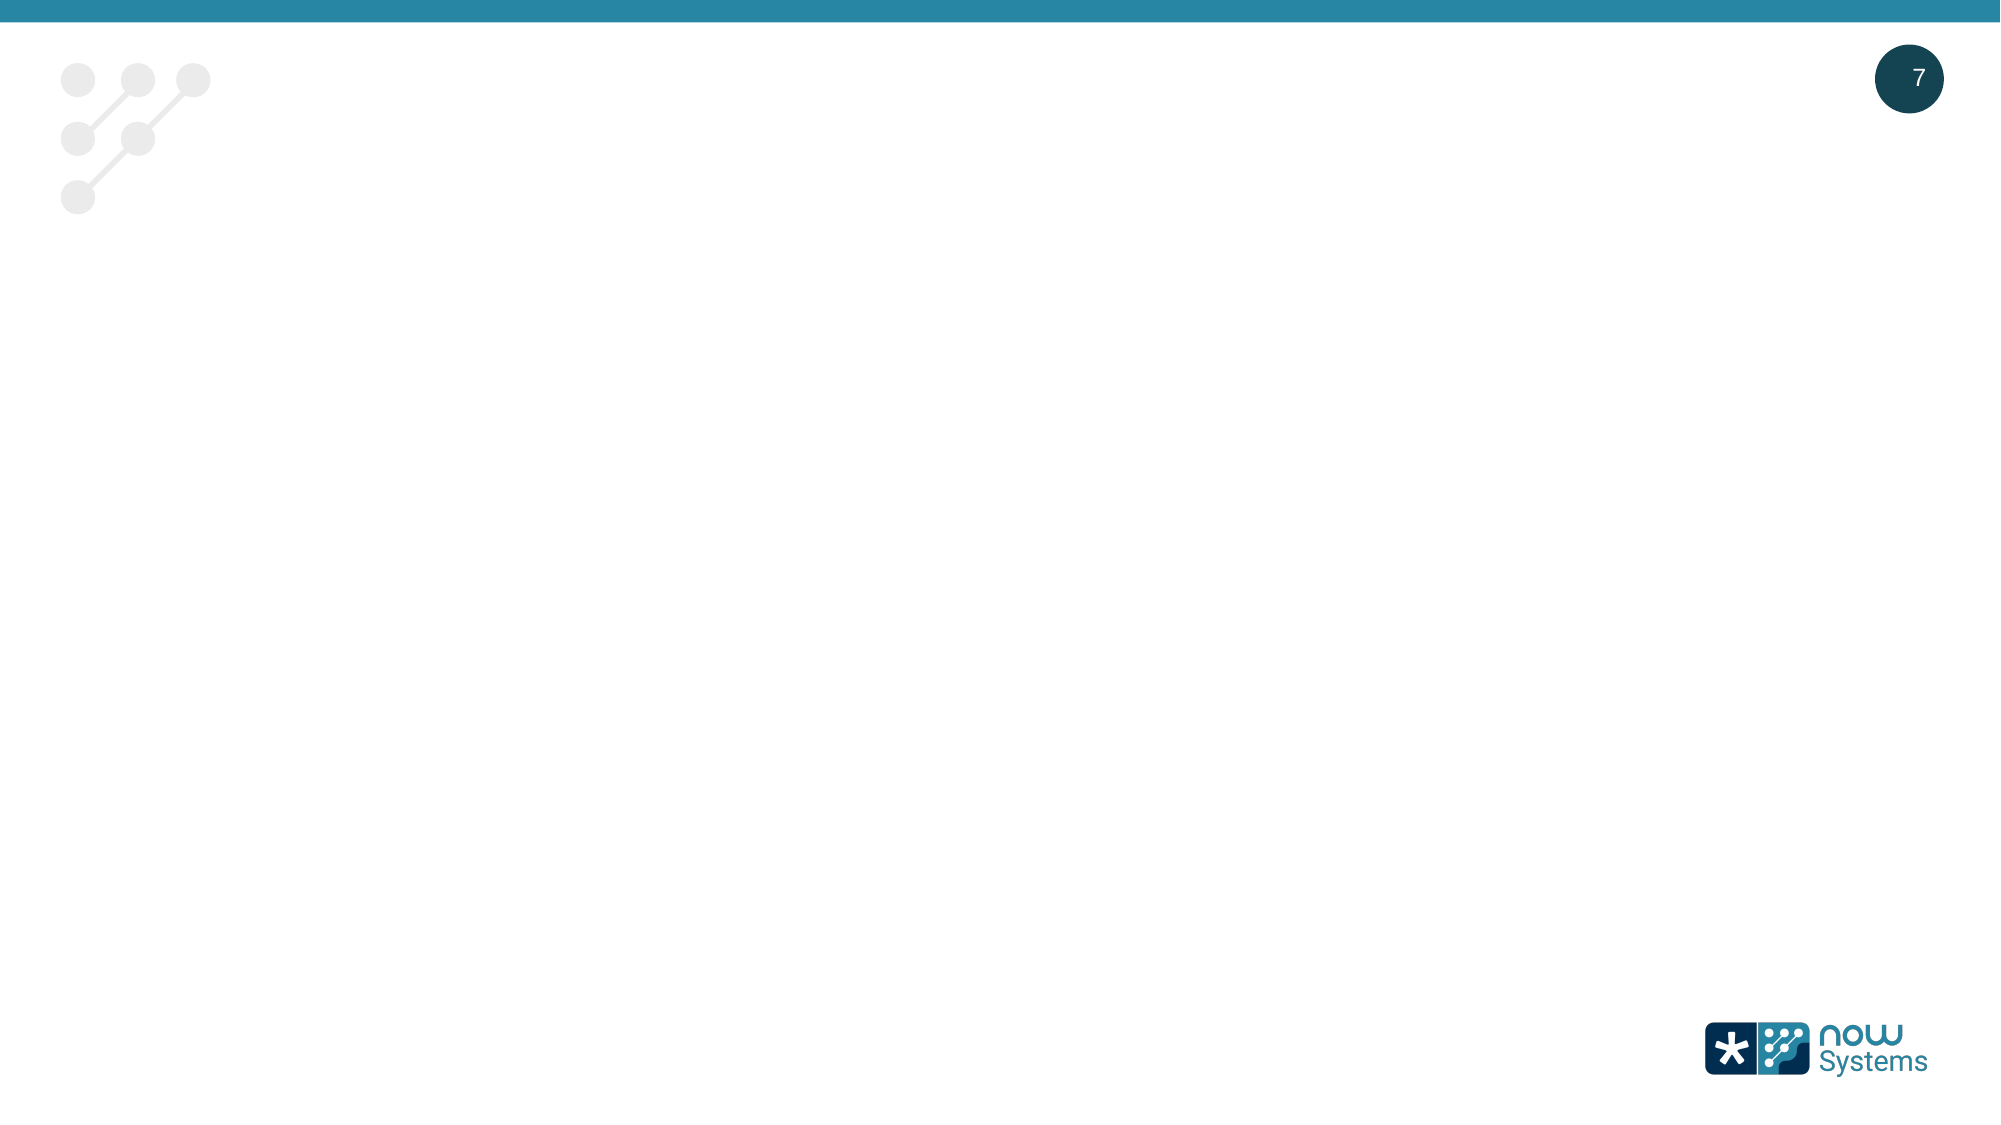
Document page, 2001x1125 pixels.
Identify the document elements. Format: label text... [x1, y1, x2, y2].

picture [1695, 1014, 1940, 1083]
slide_number 7 [1847, 46, 1942, 106]
